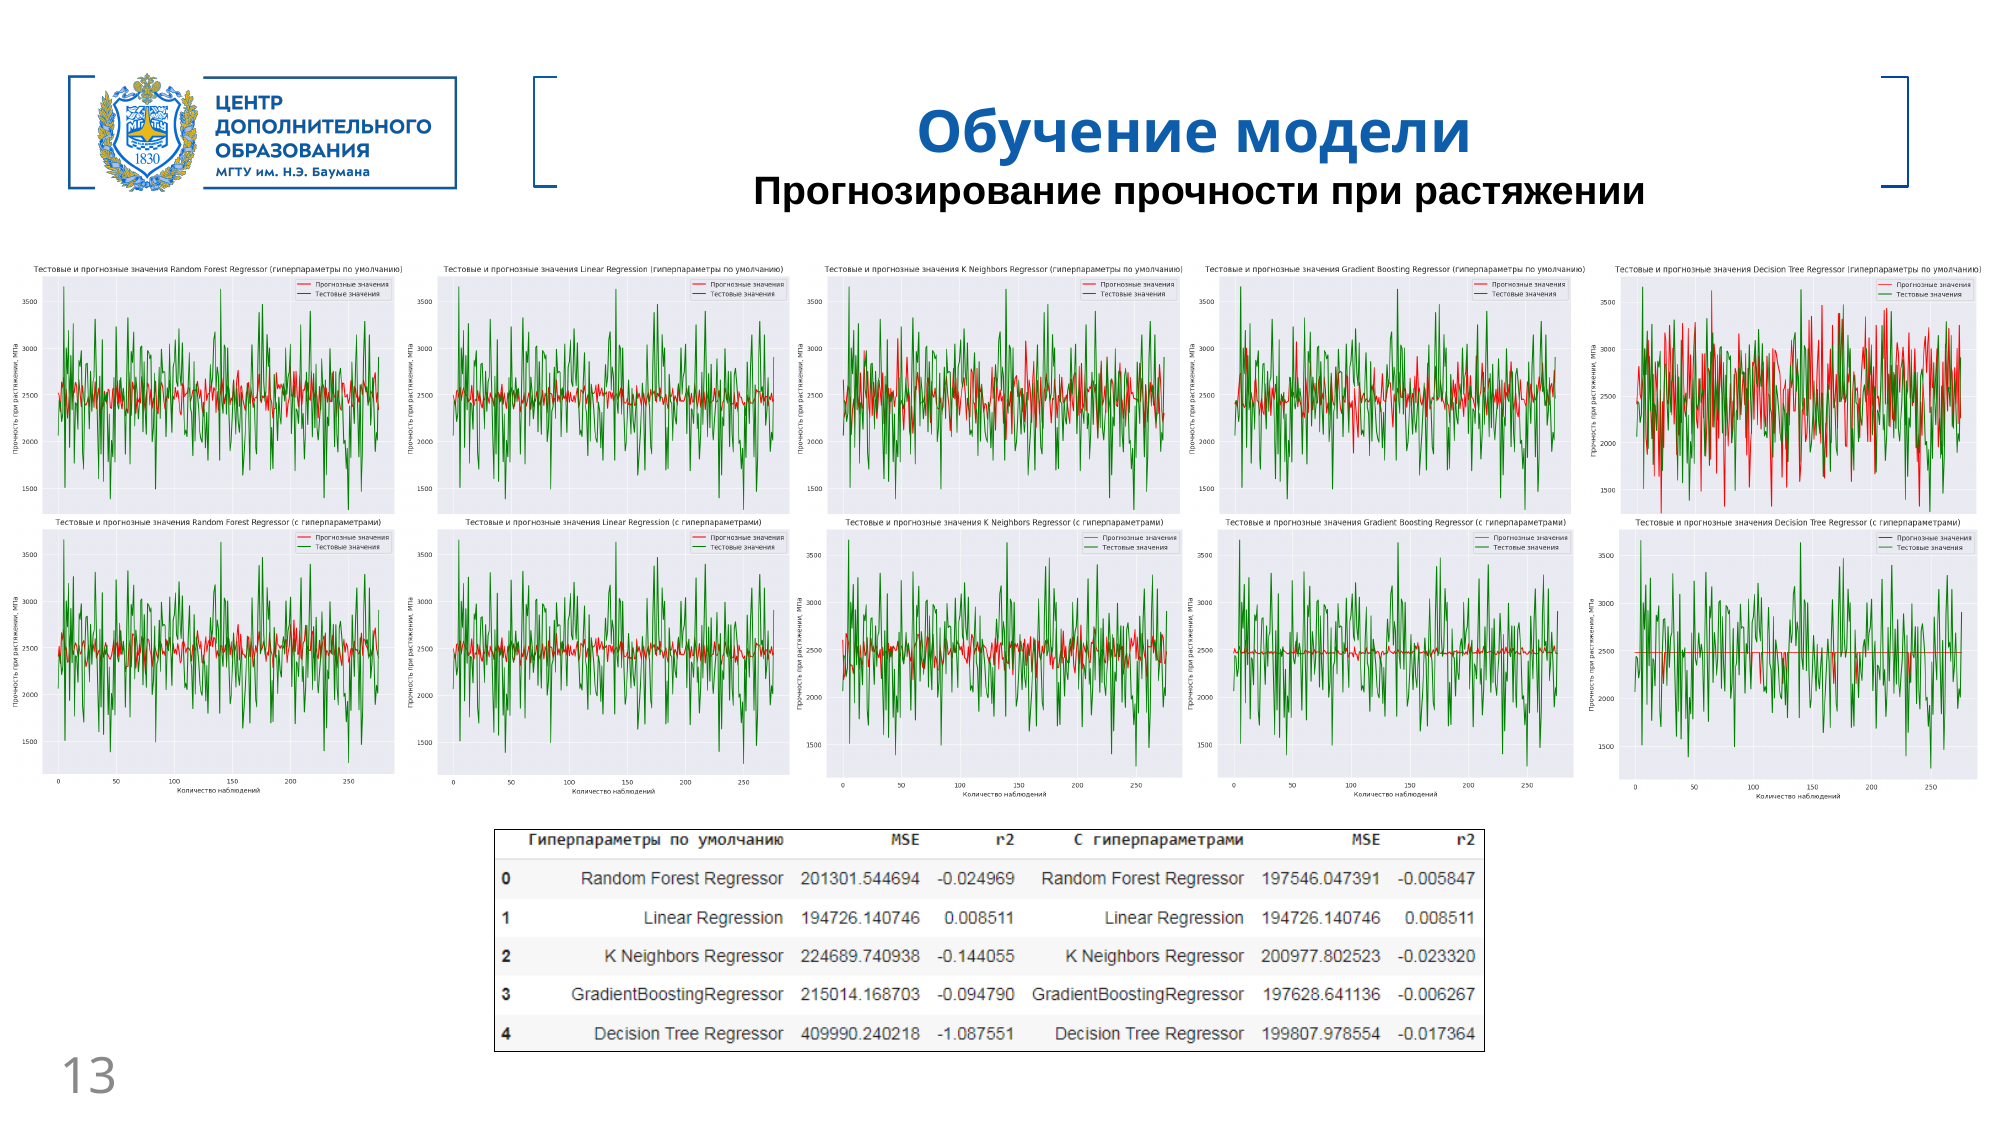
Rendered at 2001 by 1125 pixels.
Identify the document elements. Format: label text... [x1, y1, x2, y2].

picture [68, 73, 457, 192]
picture [8, 261, 1986, 804]
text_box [507, 74, 1909, 187]
text_box Прогнозирование прочности при растяжении [738, 195, 1803, 220]
picture [493, 829, 1485, 1052]
slide_number 13 [44, 1055, 139, 1101]
